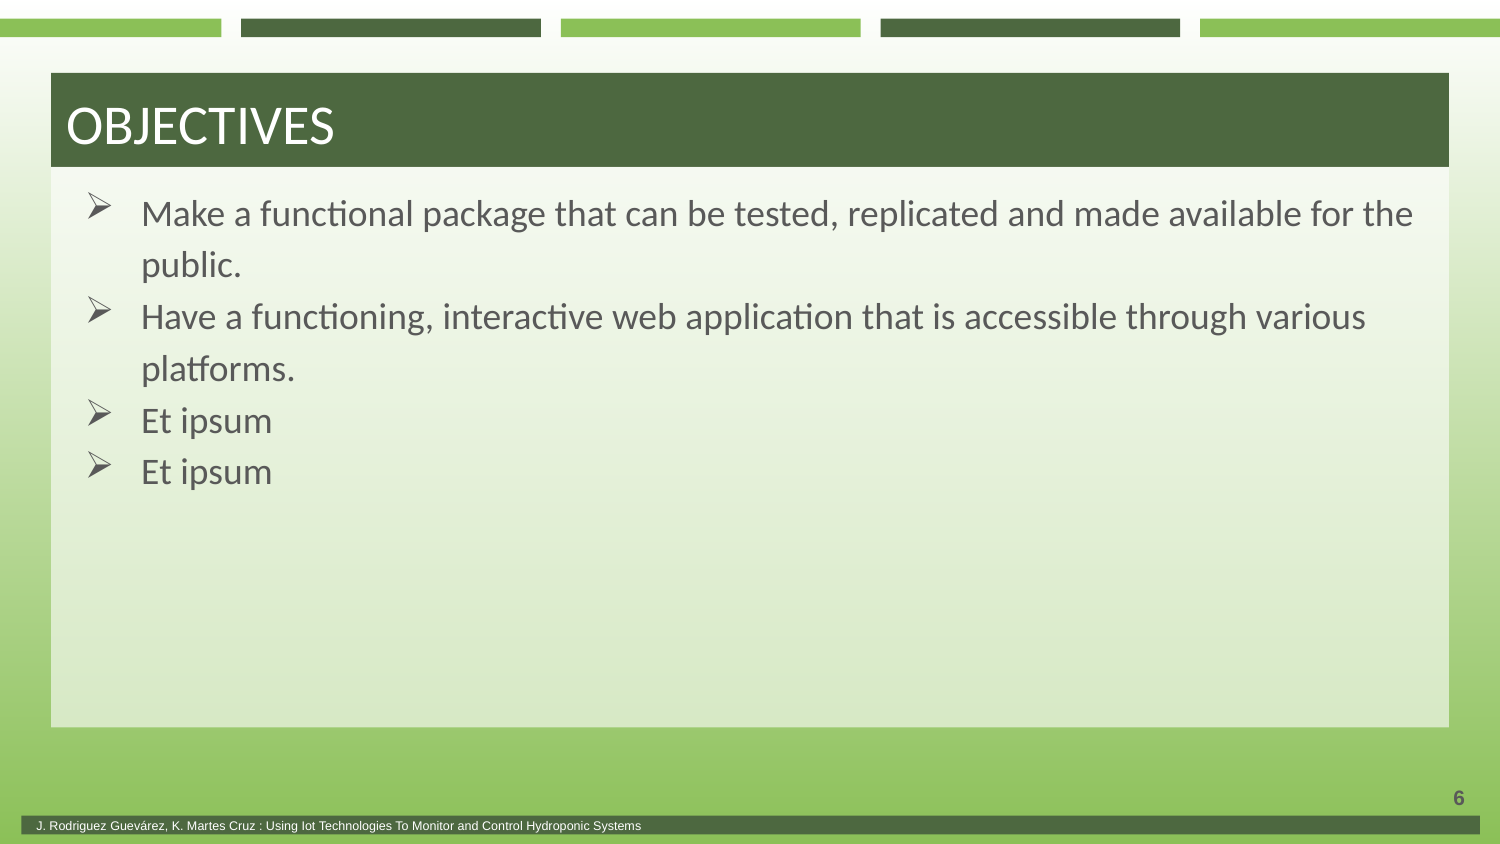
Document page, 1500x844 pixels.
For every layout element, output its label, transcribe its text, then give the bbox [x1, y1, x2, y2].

slide_number 6 [1389, 764, 1480, 815]
title OBJECTIVES [51, 72, 1449, 166]
list Make a functional package that can be tested, replicated and made available for the public. Have a functioning, interactive web application that is accessible through various platforms. Et ipsum Et ipsum [51, 166, 1449, 728]
text_box [0, 18, 222, 38]
text_box [880, 18, 1181, 38]
text_box J. Rodriguez Guevárez, K. Martes Cruz : Using Iot Technologies To Monitor and Control Hydroponic Systems [21, 815, 1480, 835]
text_box [1200, 18, 1500, 38]
text_box [560, 18, 861, 38]
text_box [241, 18, 541, 38]
